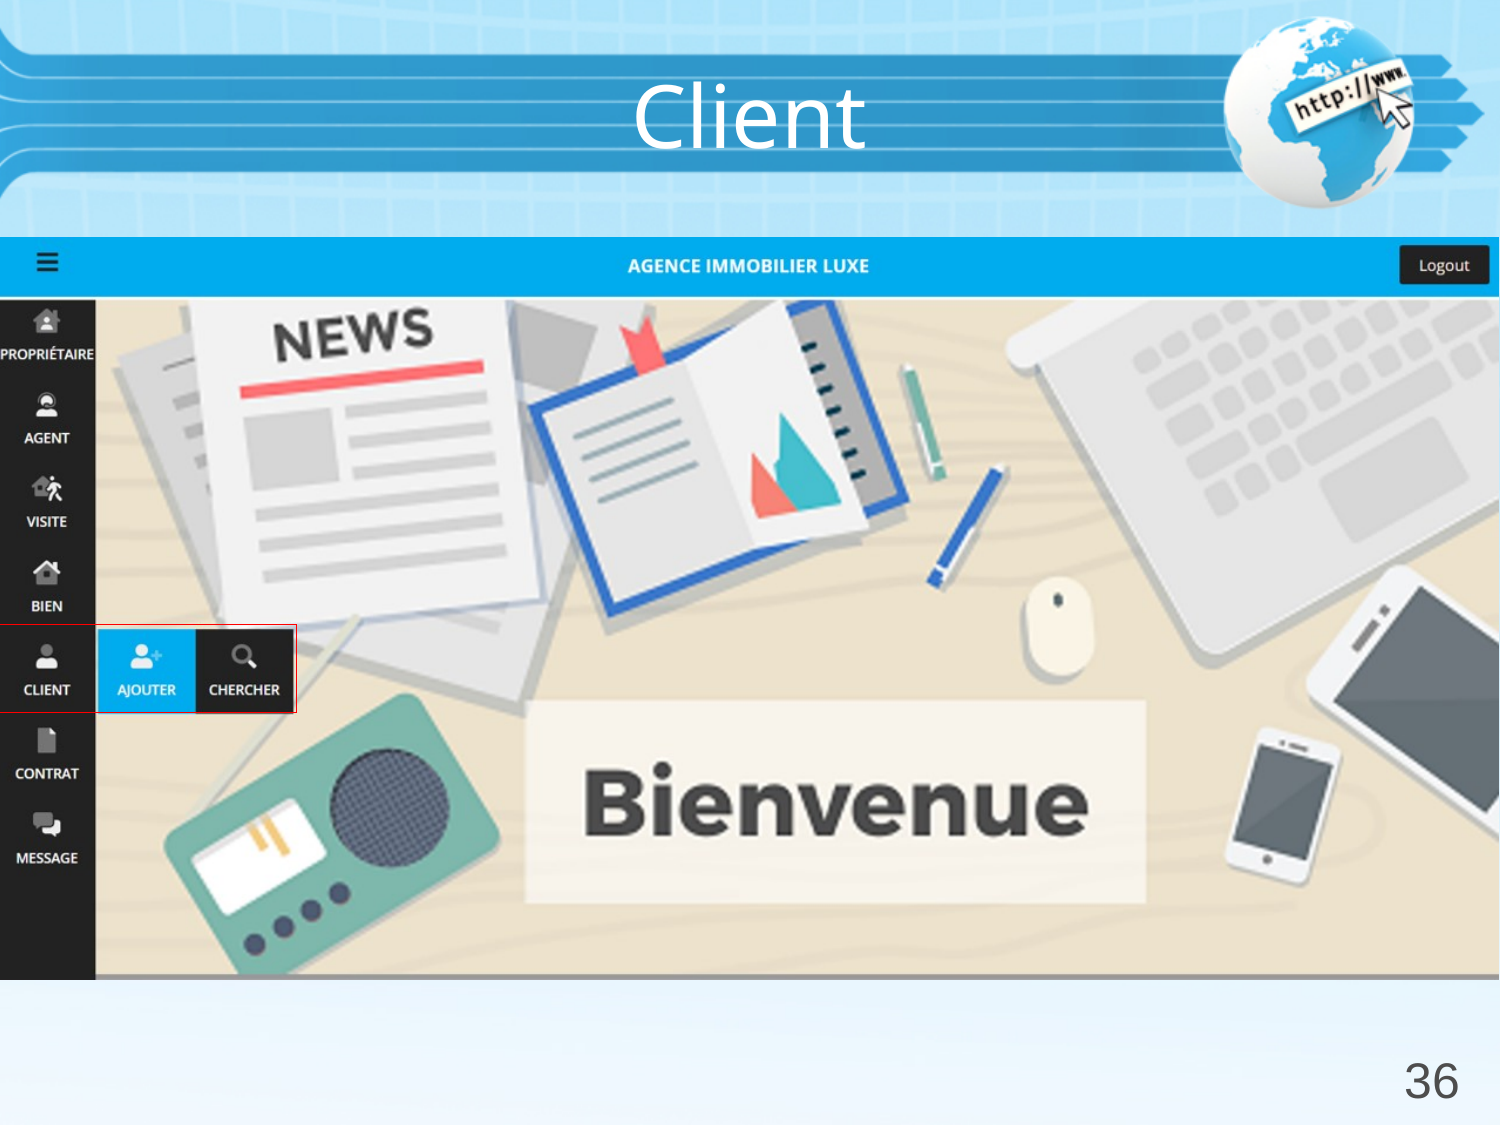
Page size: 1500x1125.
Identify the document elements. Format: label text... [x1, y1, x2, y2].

picture [0, 0, 1500, 236]
picture [40, 252, 55, 257]
picture [824, 259, 833, 273]
picture [40, 265, 55, 269]
picture [628, 258, 700, 273]
picture [40, 260, 54, 264]
picture [834, 259, 868, 273]
text_box 36 [1387, 1040, 1475, 1116]
picture [0, 296, 1500, 1125]
title Client [149, 54, 1350, 173]
picture [1399, 247, 1490, 282]
picture [707, 259, 817, 273]
